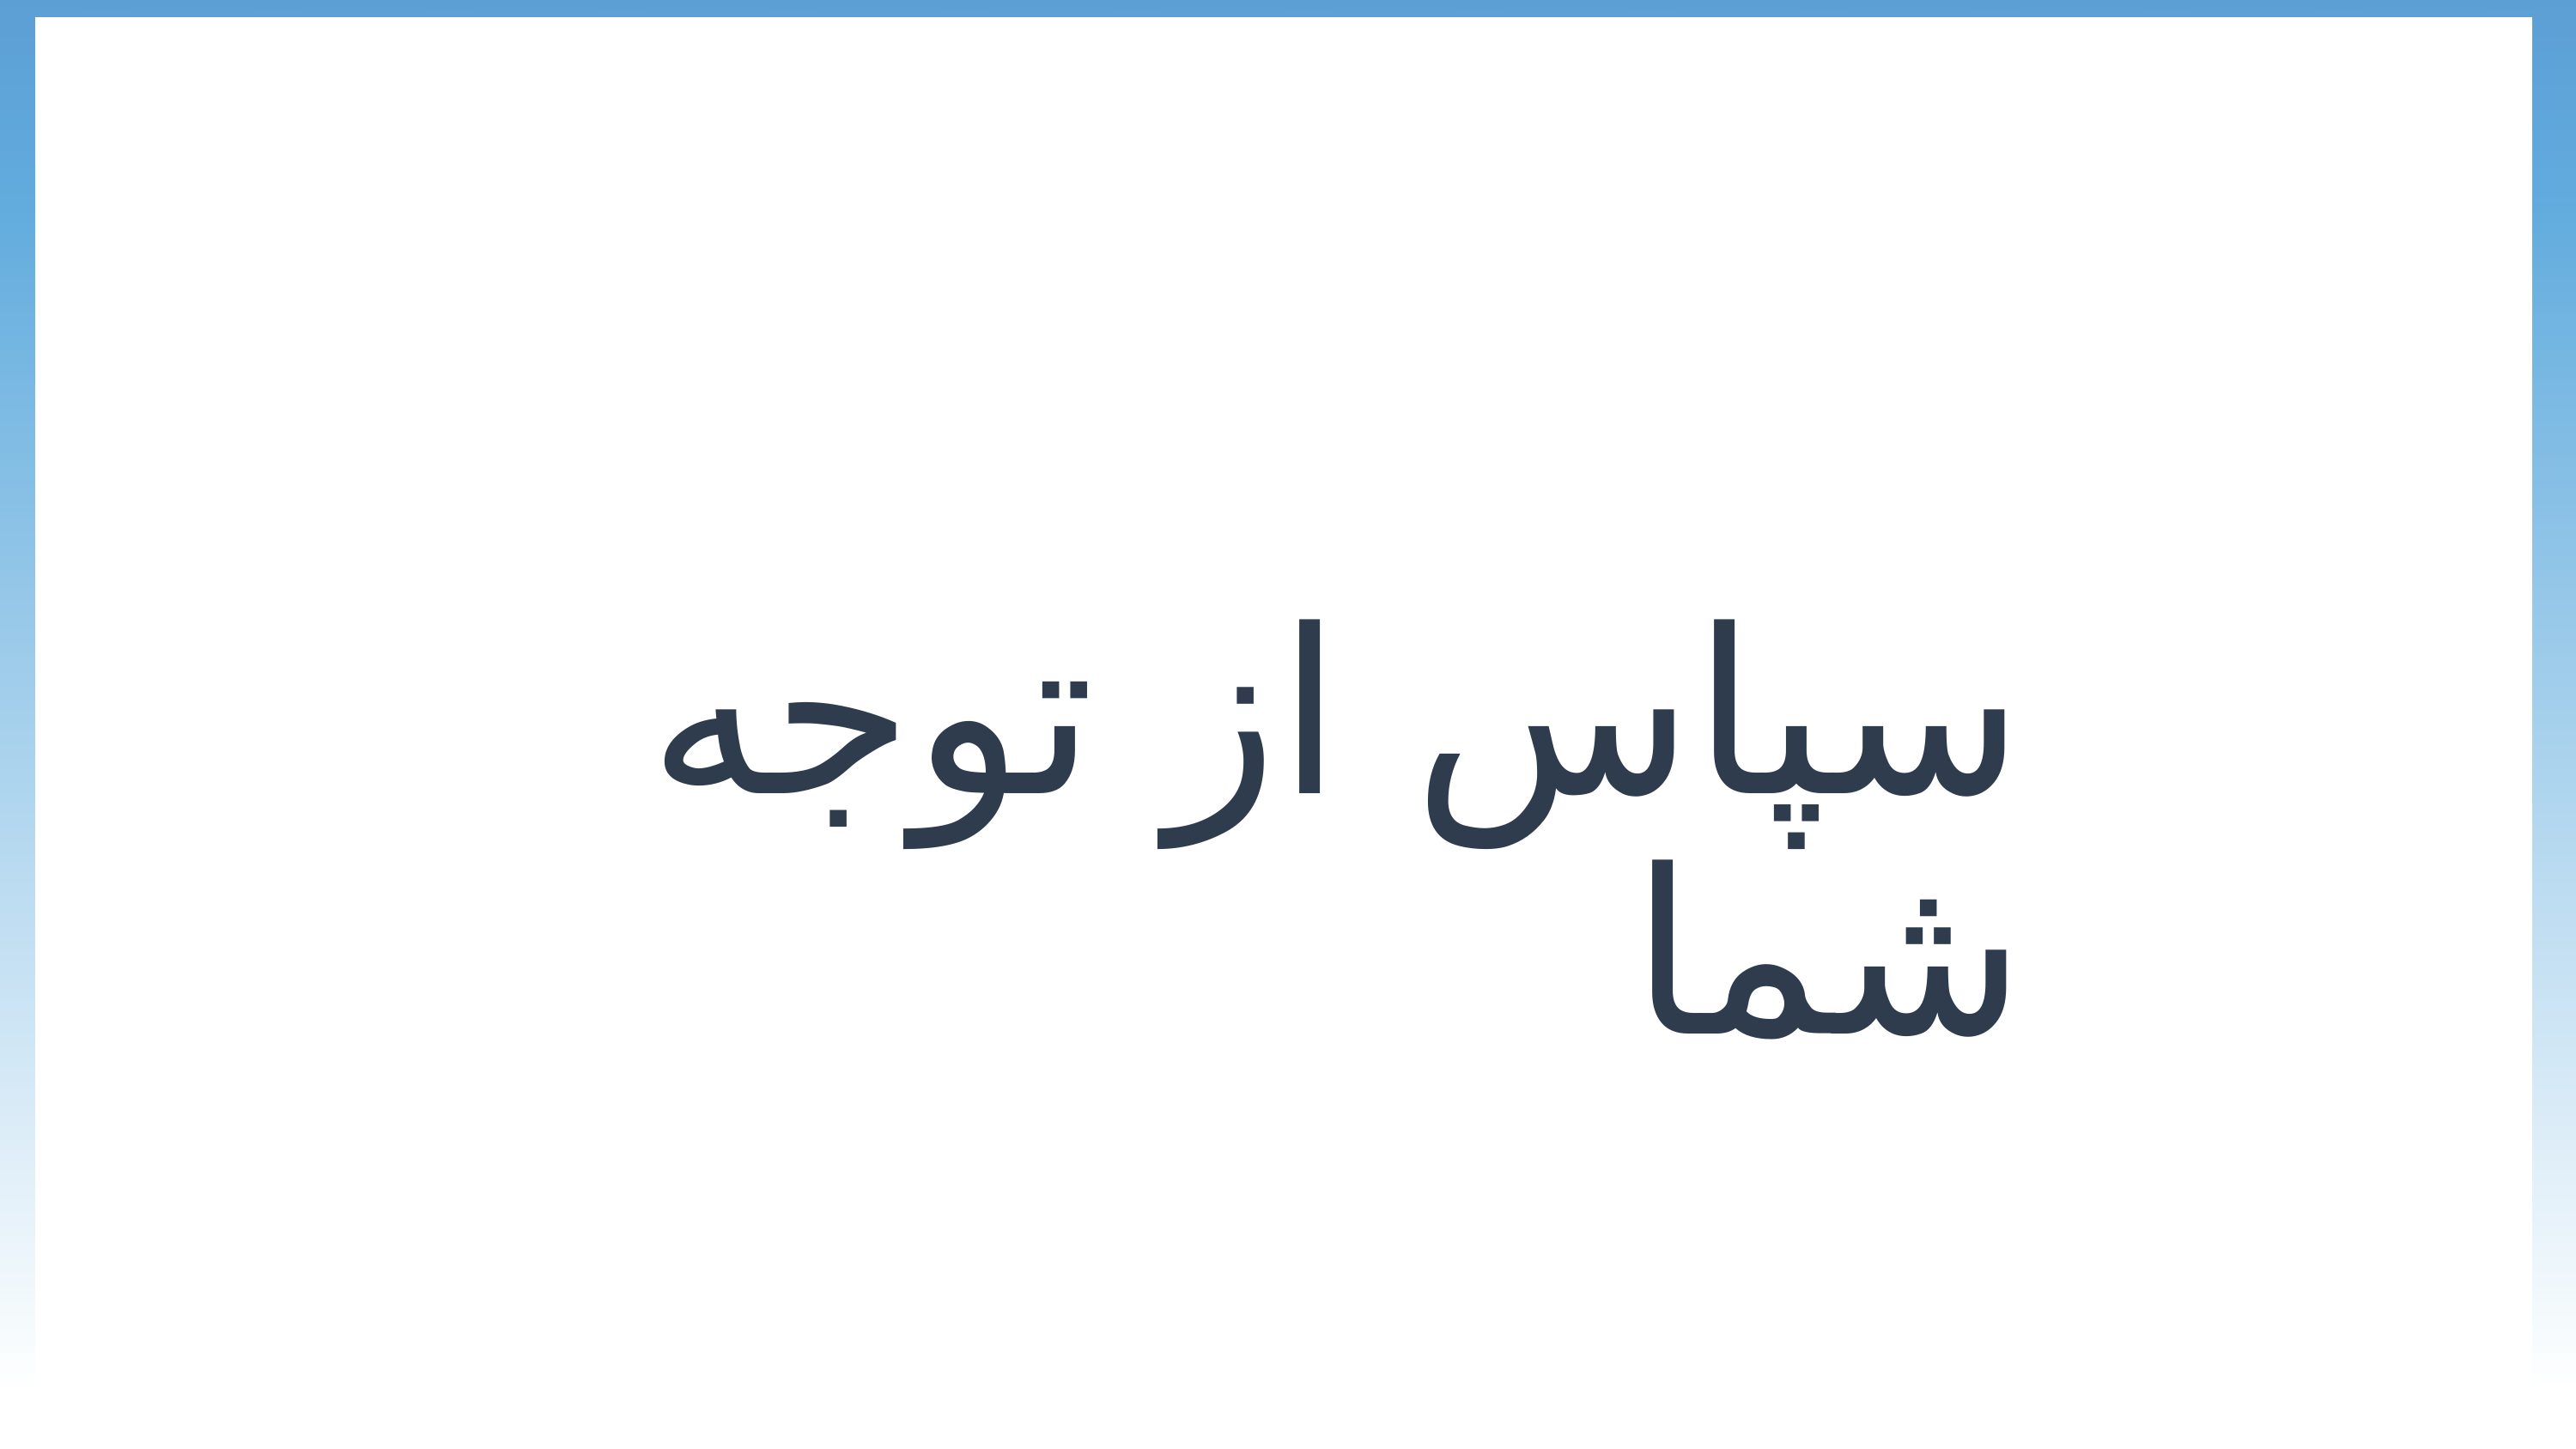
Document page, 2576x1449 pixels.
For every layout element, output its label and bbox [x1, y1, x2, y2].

text_box [0, 0, 2576, 1449]
text_box [34, 16, 2533, 1422]
